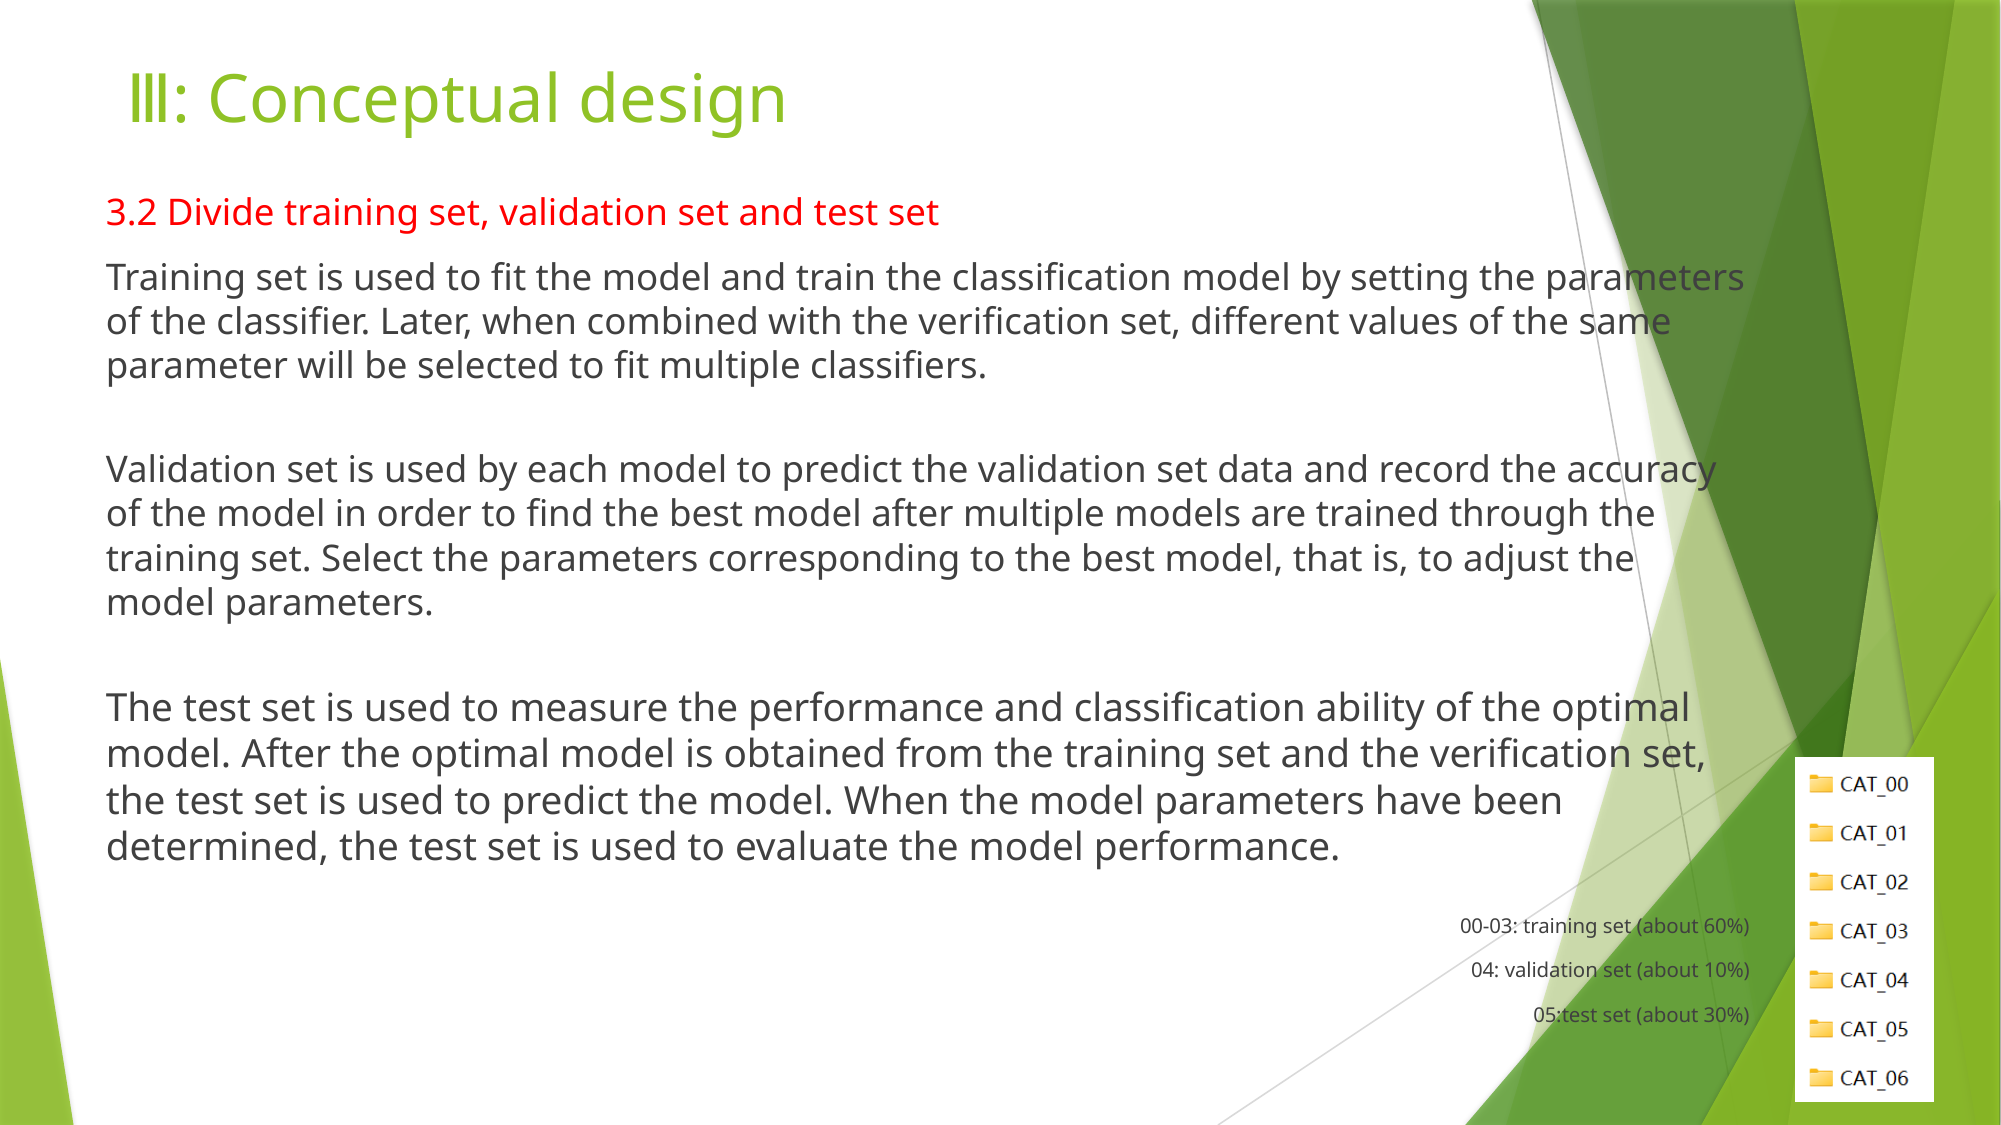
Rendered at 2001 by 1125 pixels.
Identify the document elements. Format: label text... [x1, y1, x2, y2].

picture [1795, 756, 1934, 1103]
list 3.2 Divide training set, validation set and test set Training set is used to fit the model and train the classification model by setting the parameters of the classifier. Later, when combined with the verification set, different values of the same parameter will be selected to fit multiple classifiers. Validation set is used by each model to predict the validation set data and record the accuracy of the model in order to find the best model after multiple models are trained through the training set. Select the parameters corresponding to the best model, that is, to adjust the model parameters. The test set is used to measure the performance and classification ability of the optimal model. After the optimal model is obtained from the training set and the verification set, the test set is used to predict the model. When the model parameters have been determined, the test set is used to evaluate the model performance. 00-03: training set (about 60%) 04: validation set (about 10%) 05:test set (about 30%) [90, 181, 1765, 1035]
title Ⅲ: Conceptual design [111, 48, 1449, 181]
